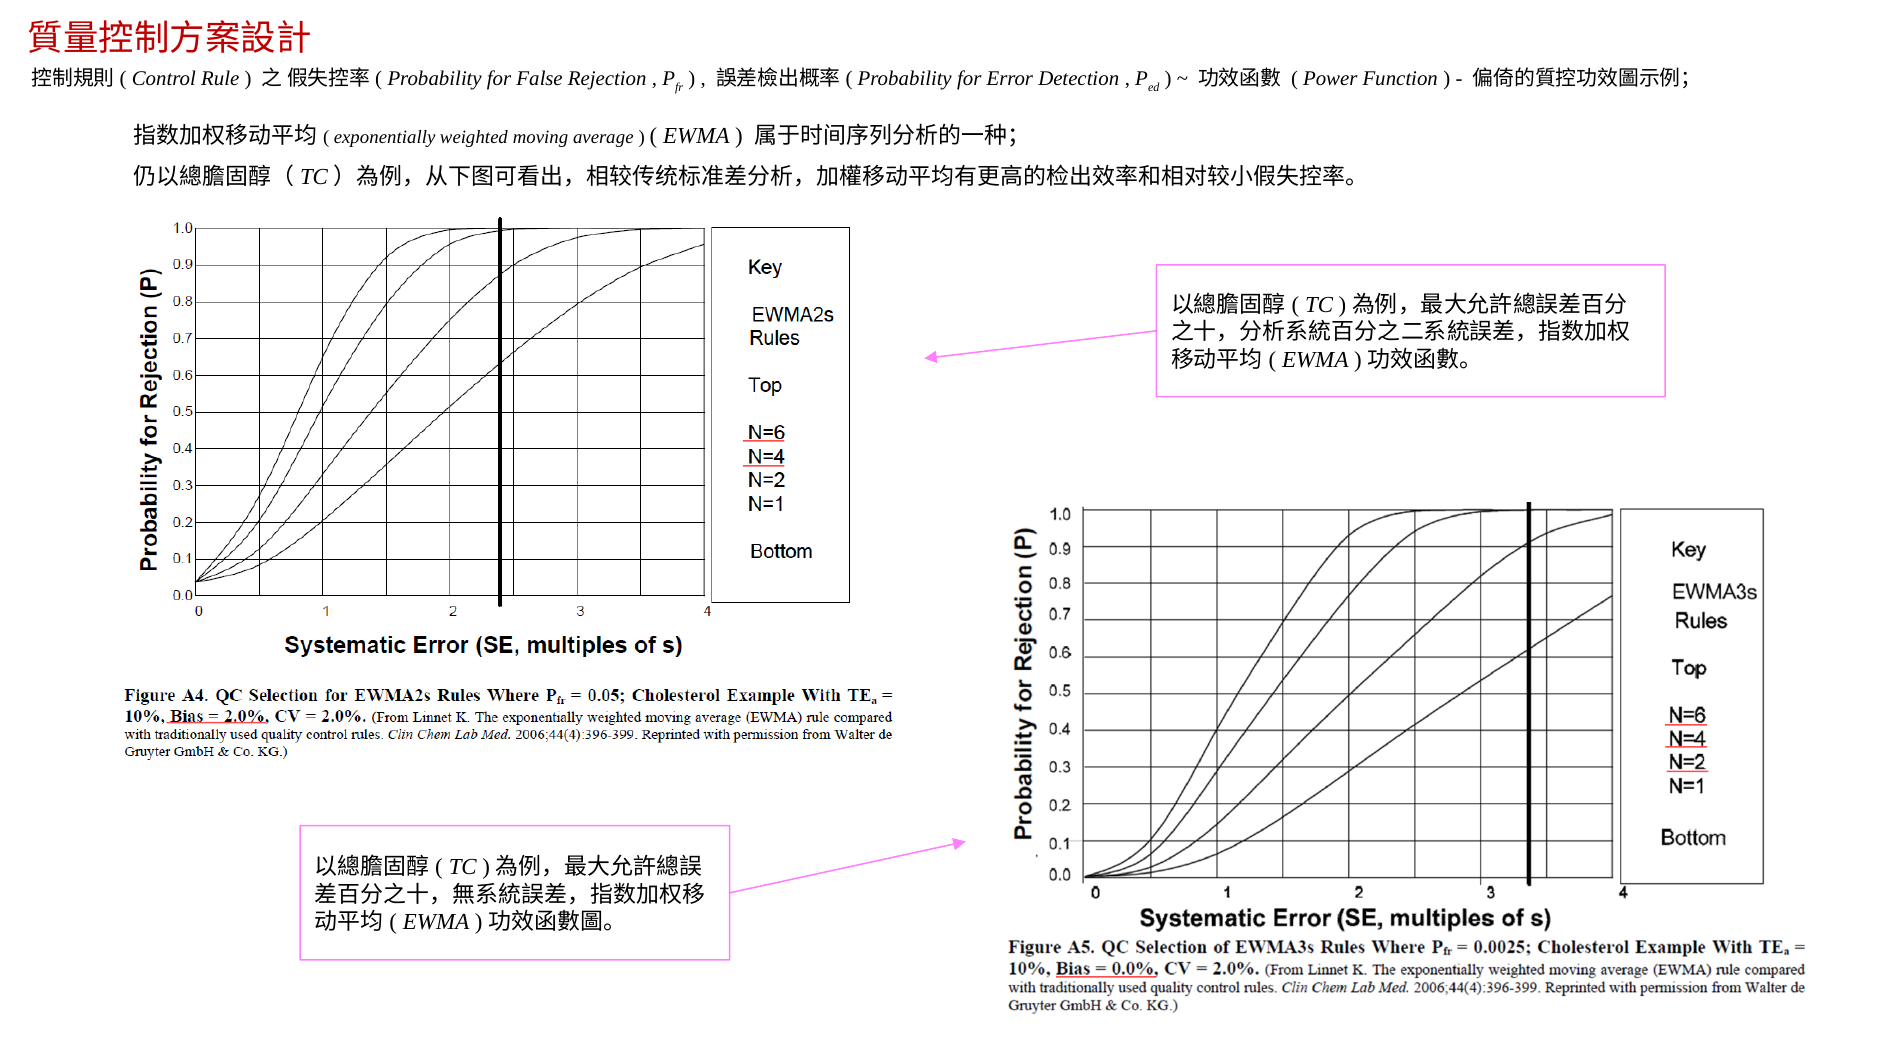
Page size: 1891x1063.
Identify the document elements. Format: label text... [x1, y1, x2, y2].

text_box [118, 99, 1808, 1016]
text_box 控制規則( Control Rule ) 之 假失控率( Probability for False Rejection , Pfr ) , 誤差檢出概率( Probability for Error Detection , Ped ) ~ 功效函數 ( Power Function ) - 偏倚的質控功效圖示例； [16, 57, 1824, 101]
text_box 質量控制方案設計 [13, 7, 1048, 66]
